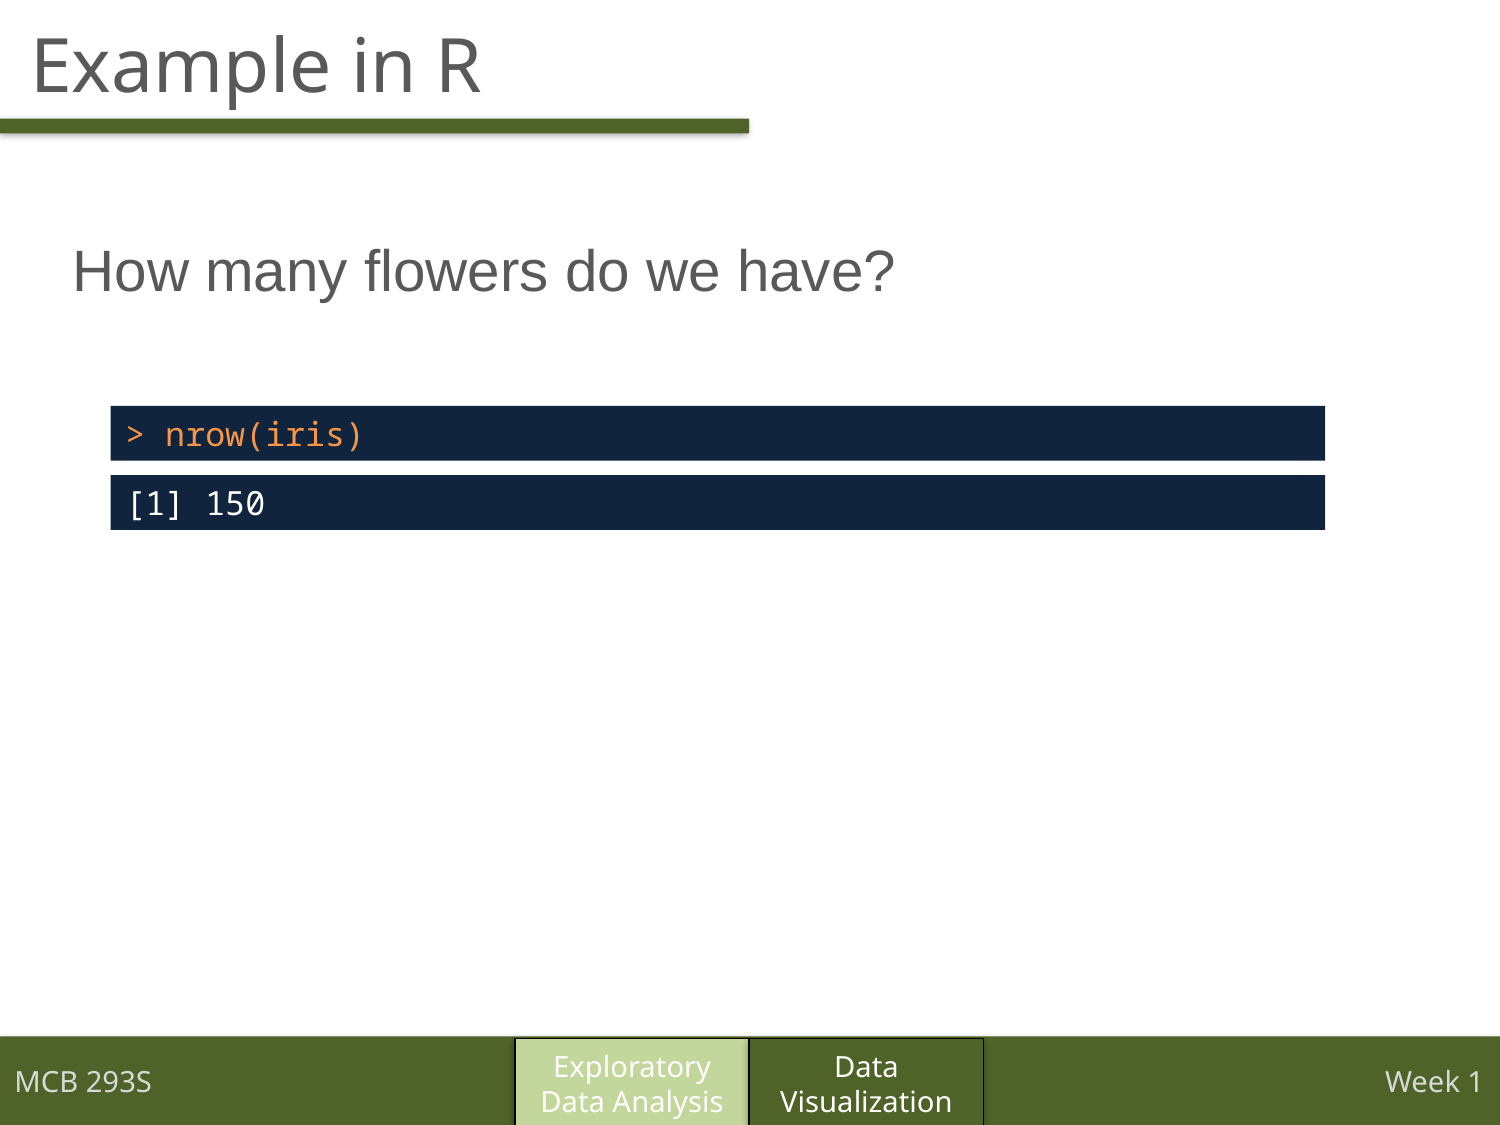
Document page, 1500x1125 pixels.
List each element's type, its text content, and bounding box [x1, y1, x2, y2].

title Example in R [15, 0, 1485, 126]
text_box [982, 1036, 1500, 1125]
list How many flowers do we have? [57, 225, 1443, 1037]
text_box MCB 293S [0, 1056, 167, 1106]
text_box Week 1 [1369, 1056, 1499, 1106]
text_box Data Visualization [749, 1038, 984, 1125]
text_box Exploratory Data Analysis [514, 1038, 747, 1125]
text_box [0, 1036, 516, 1125]
text_box [0, 118, 750, 134]
